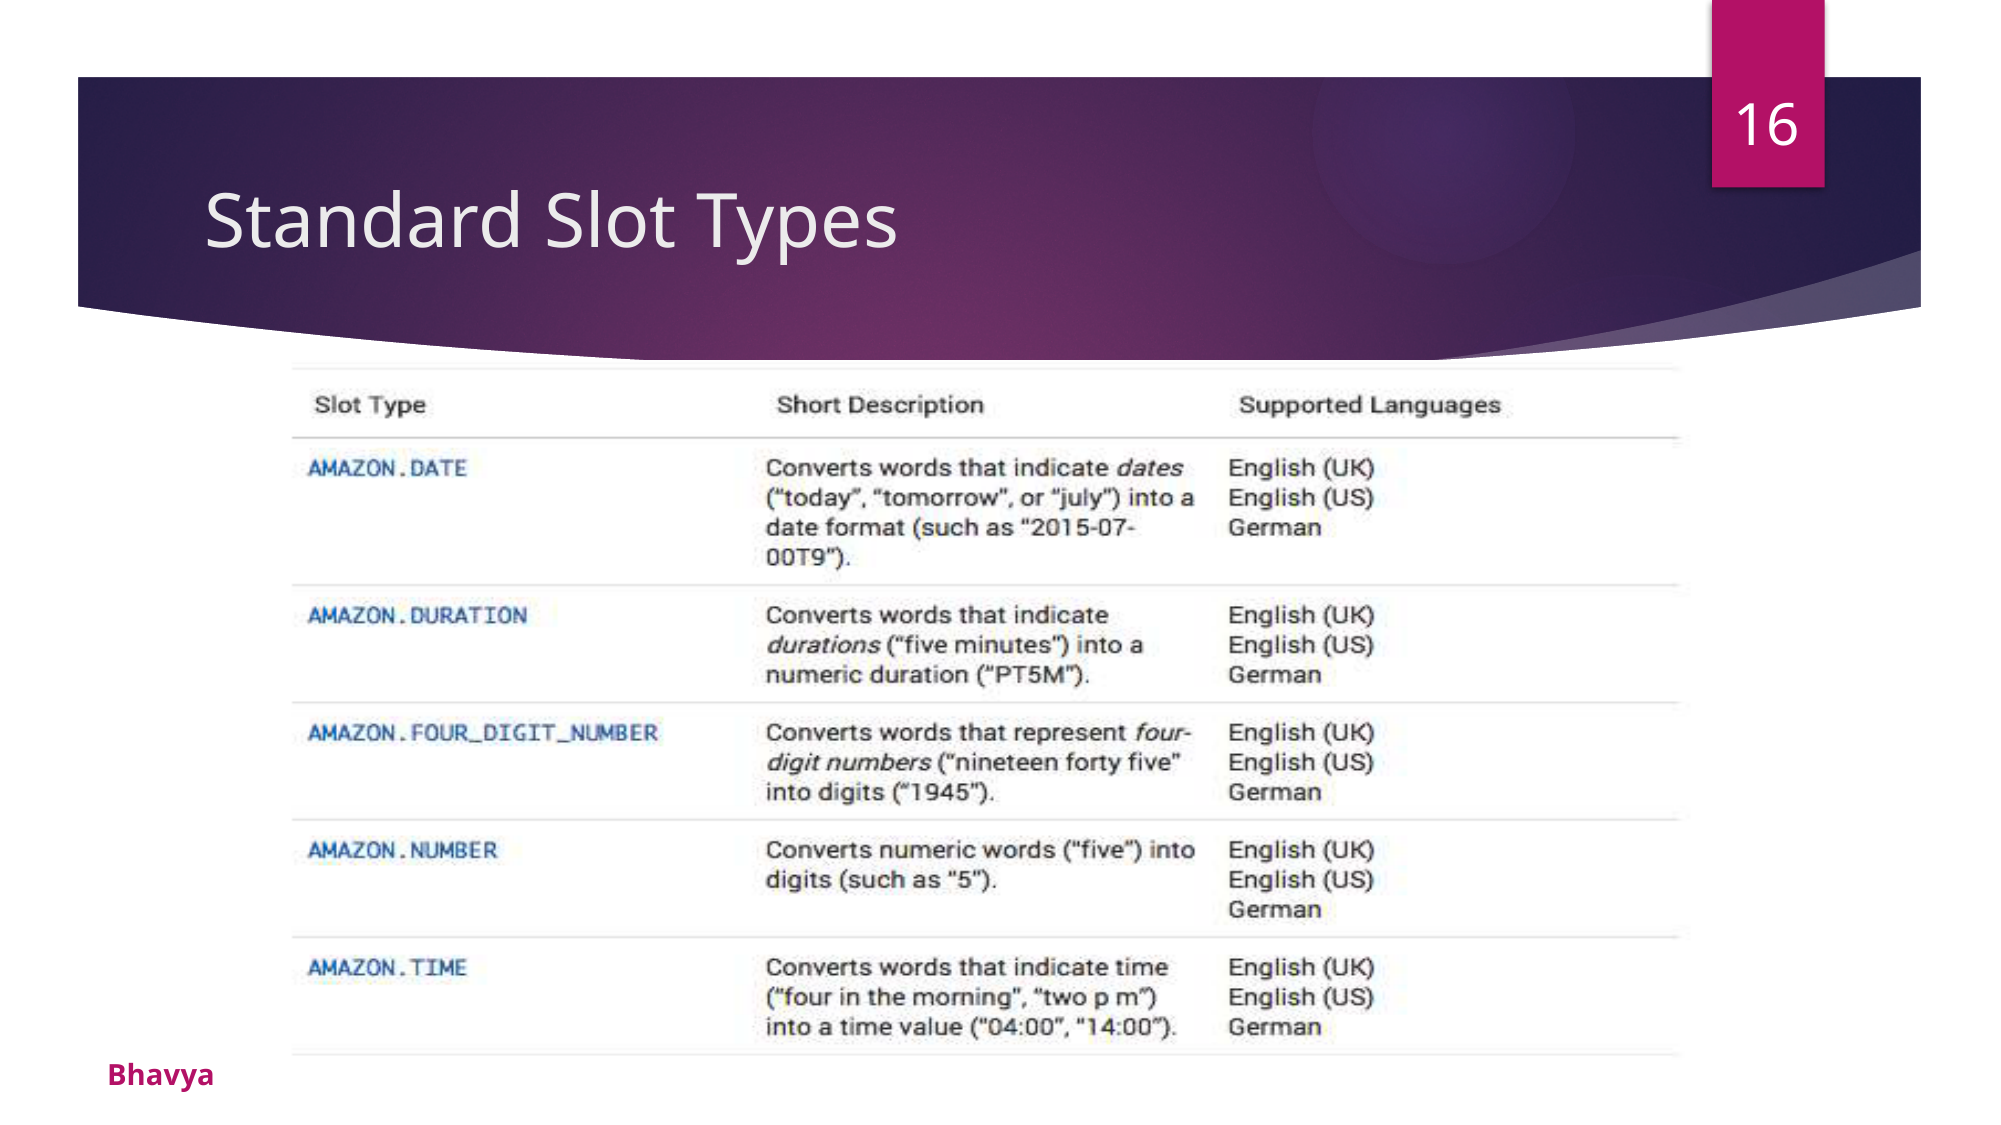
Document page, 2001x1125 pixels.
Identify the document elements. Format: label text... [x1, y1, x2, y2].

picture [275, 359, 1702, 1068]
footer Bhavya [92, 1048, 726, 1099]
slide_number 16 [1698, 48, 1836, 175]
title Standard Slot Types [189, 159, 1627, 276]
